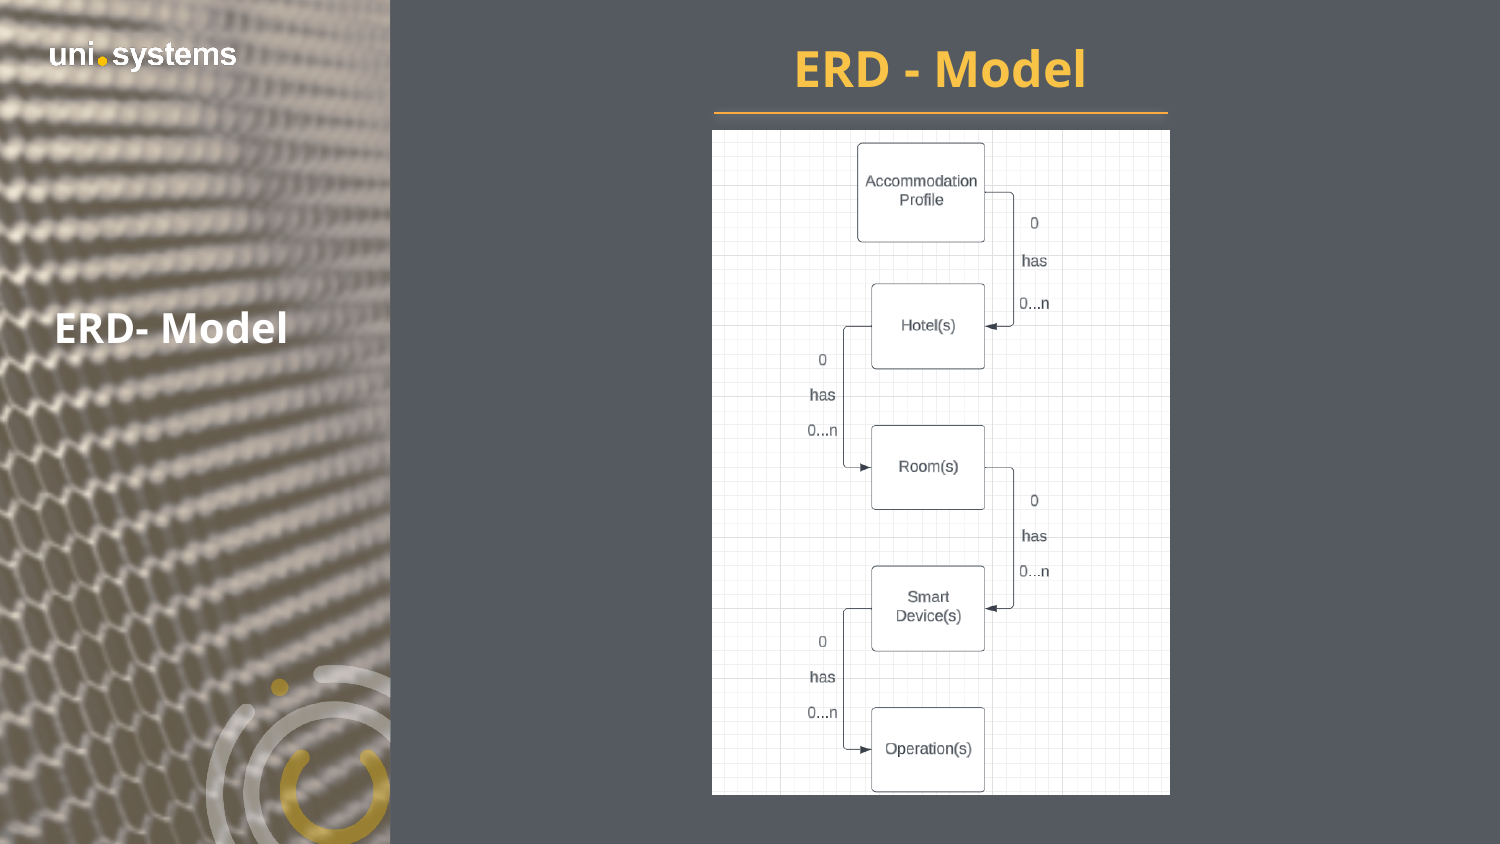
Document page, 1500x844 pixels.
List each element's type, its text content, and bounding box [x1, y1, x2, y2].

text_box ERD- Model [12, 298, 354, 422]
picture [197, 660, 462, 844]
picture [712, 130, 1170, 796]
list ERD - Model [539, 39, 1342, 97]
picture [50, 41, 236, 72]
